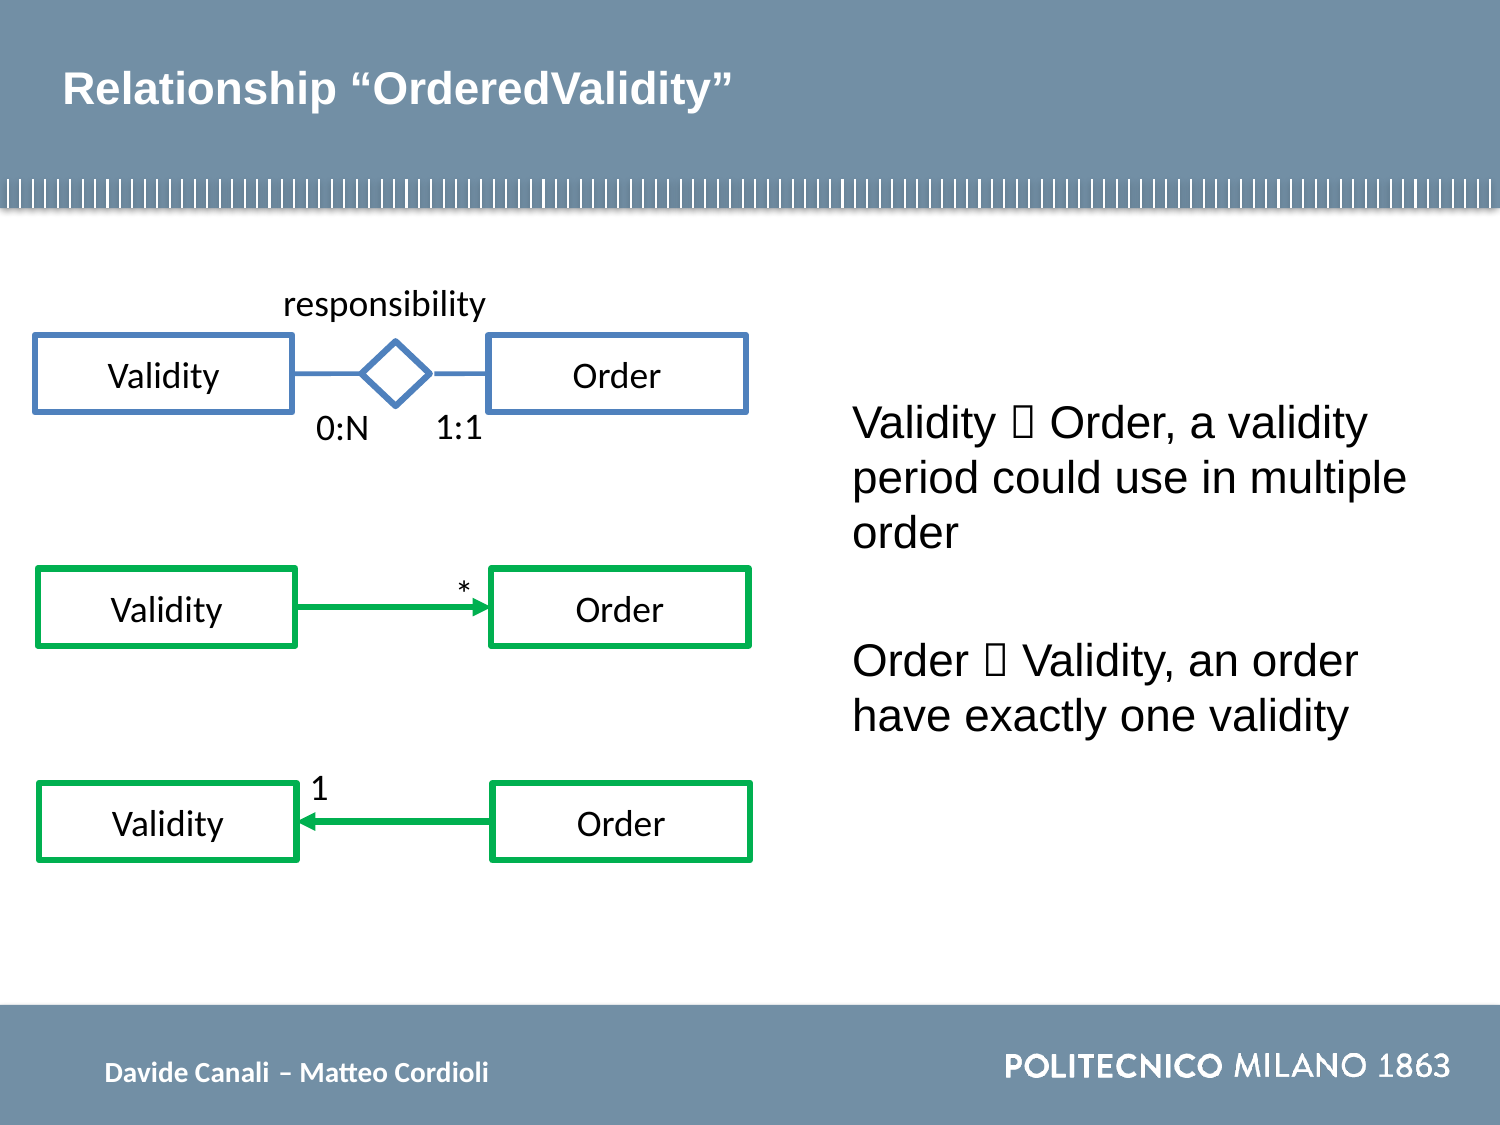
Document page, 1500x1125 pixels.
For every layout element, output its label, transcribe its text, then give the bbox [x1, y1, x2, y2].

text_box Validity [37, 781, 299, 862]
list Validity  Order, a validity period could use in multiple order Order  Validity, an order have exactly one validity [837, 384, 1475, 830]
text_box 1:1 [420, 394, 498, 454]
text_box Validity [33, 333, 294, 414]
text_box Davide Canali – Matteo Cordioli [36, 1028, 558, 1107]
text_box * [440, 614, 489, 623]
text_box 1 [294, 755, 344, 816]
title Relationship “OrderedValidity” [47, 17, 1455, 155]
text_box Validity [36, 566, 297, 648]
picture [999, 1041, 1456, 1089]
text_box Order [490, 781, 752, 862]
text_box [361, 339, 432, 408]
text_box responsibility [268, 271, 502, 331]
text_box Order [489, 566, 751, 648]
text_box * [440, 562, 489, 606]
text_box 0:N [301, 395, 385, 455]
text_box Order [486, 333, 748, 414]
